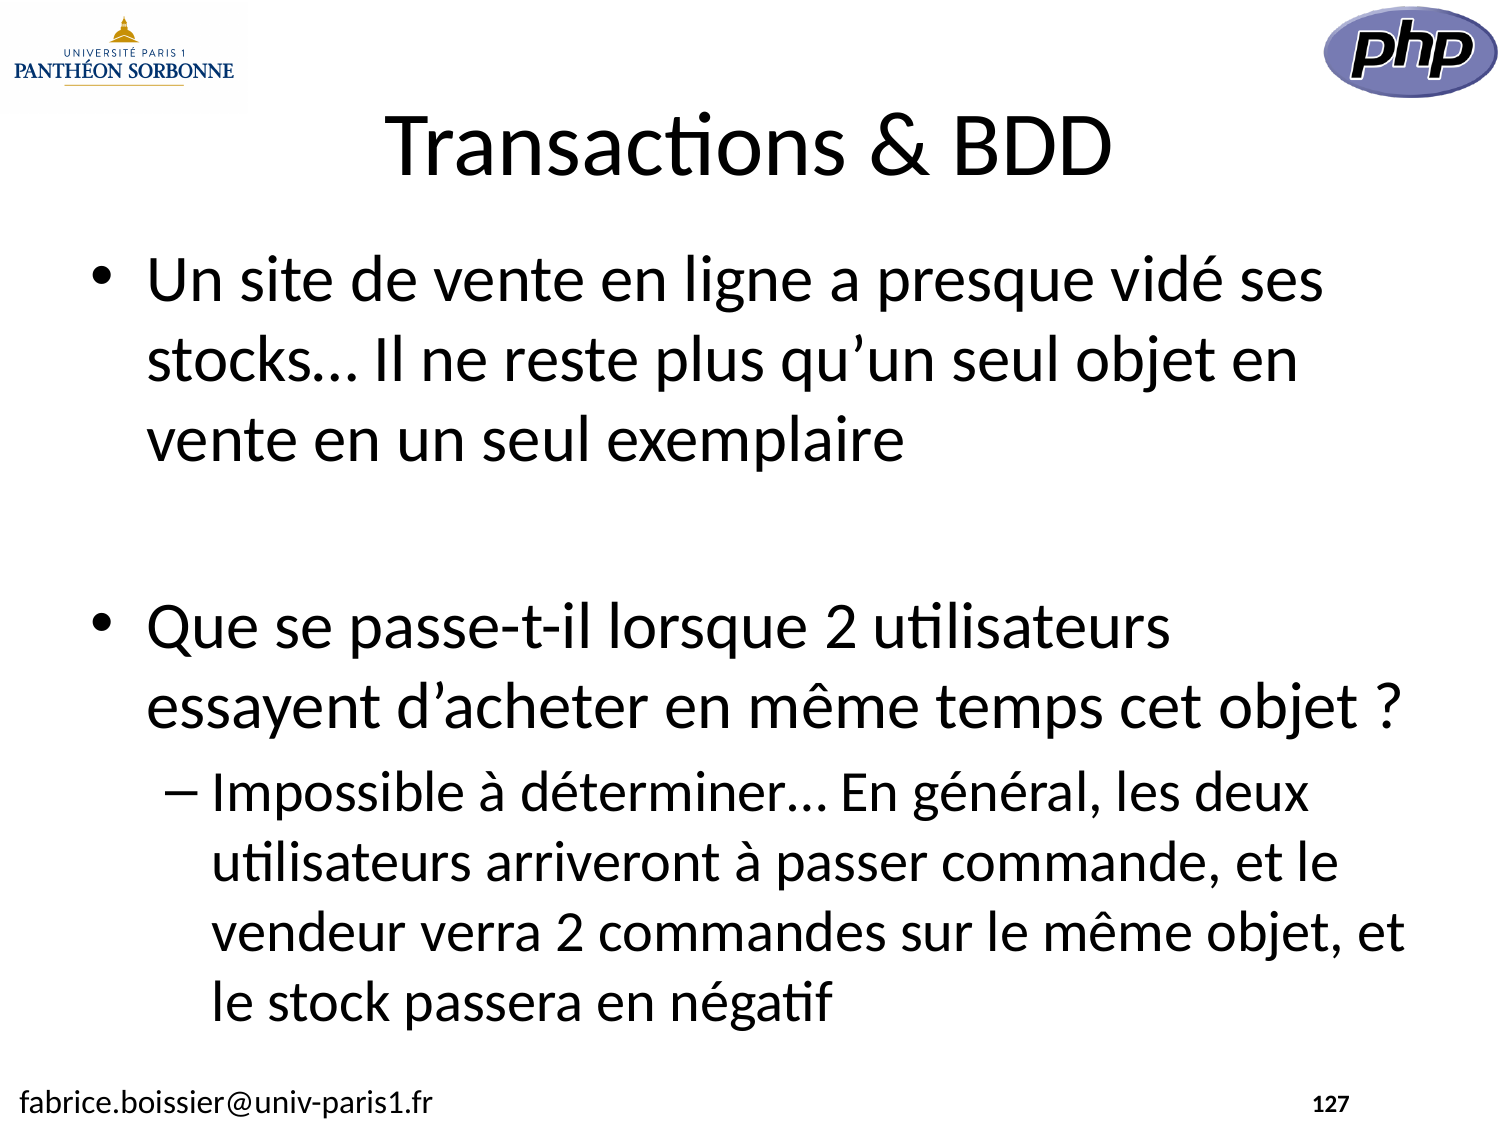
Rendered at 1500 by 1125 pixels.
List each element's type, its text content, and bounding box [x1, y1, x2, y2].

picture [0, 2, 248, 114]
picture [1321, 0, 1500, 119]
title Transactions & BDD [75, 45, 1425, 227]
slide_number 127 [1156, 1072, 1500, 1125]
list Un site de vente en ligne a presque vidé ses stocks… Il ne reste plus qu’un seul objet en vente en un seul exemplaire Que se passe-t-il lorsque 2 utilisateurs essayent d’acheter en même temps cet objet ? Impossible à déterminer… En général, les deux utilisateurs arriveront à passer commande, et le vendeur verra 2 commandes sur le même objet, et le stock passera en négatif [75, 227, 1425, 1059]
